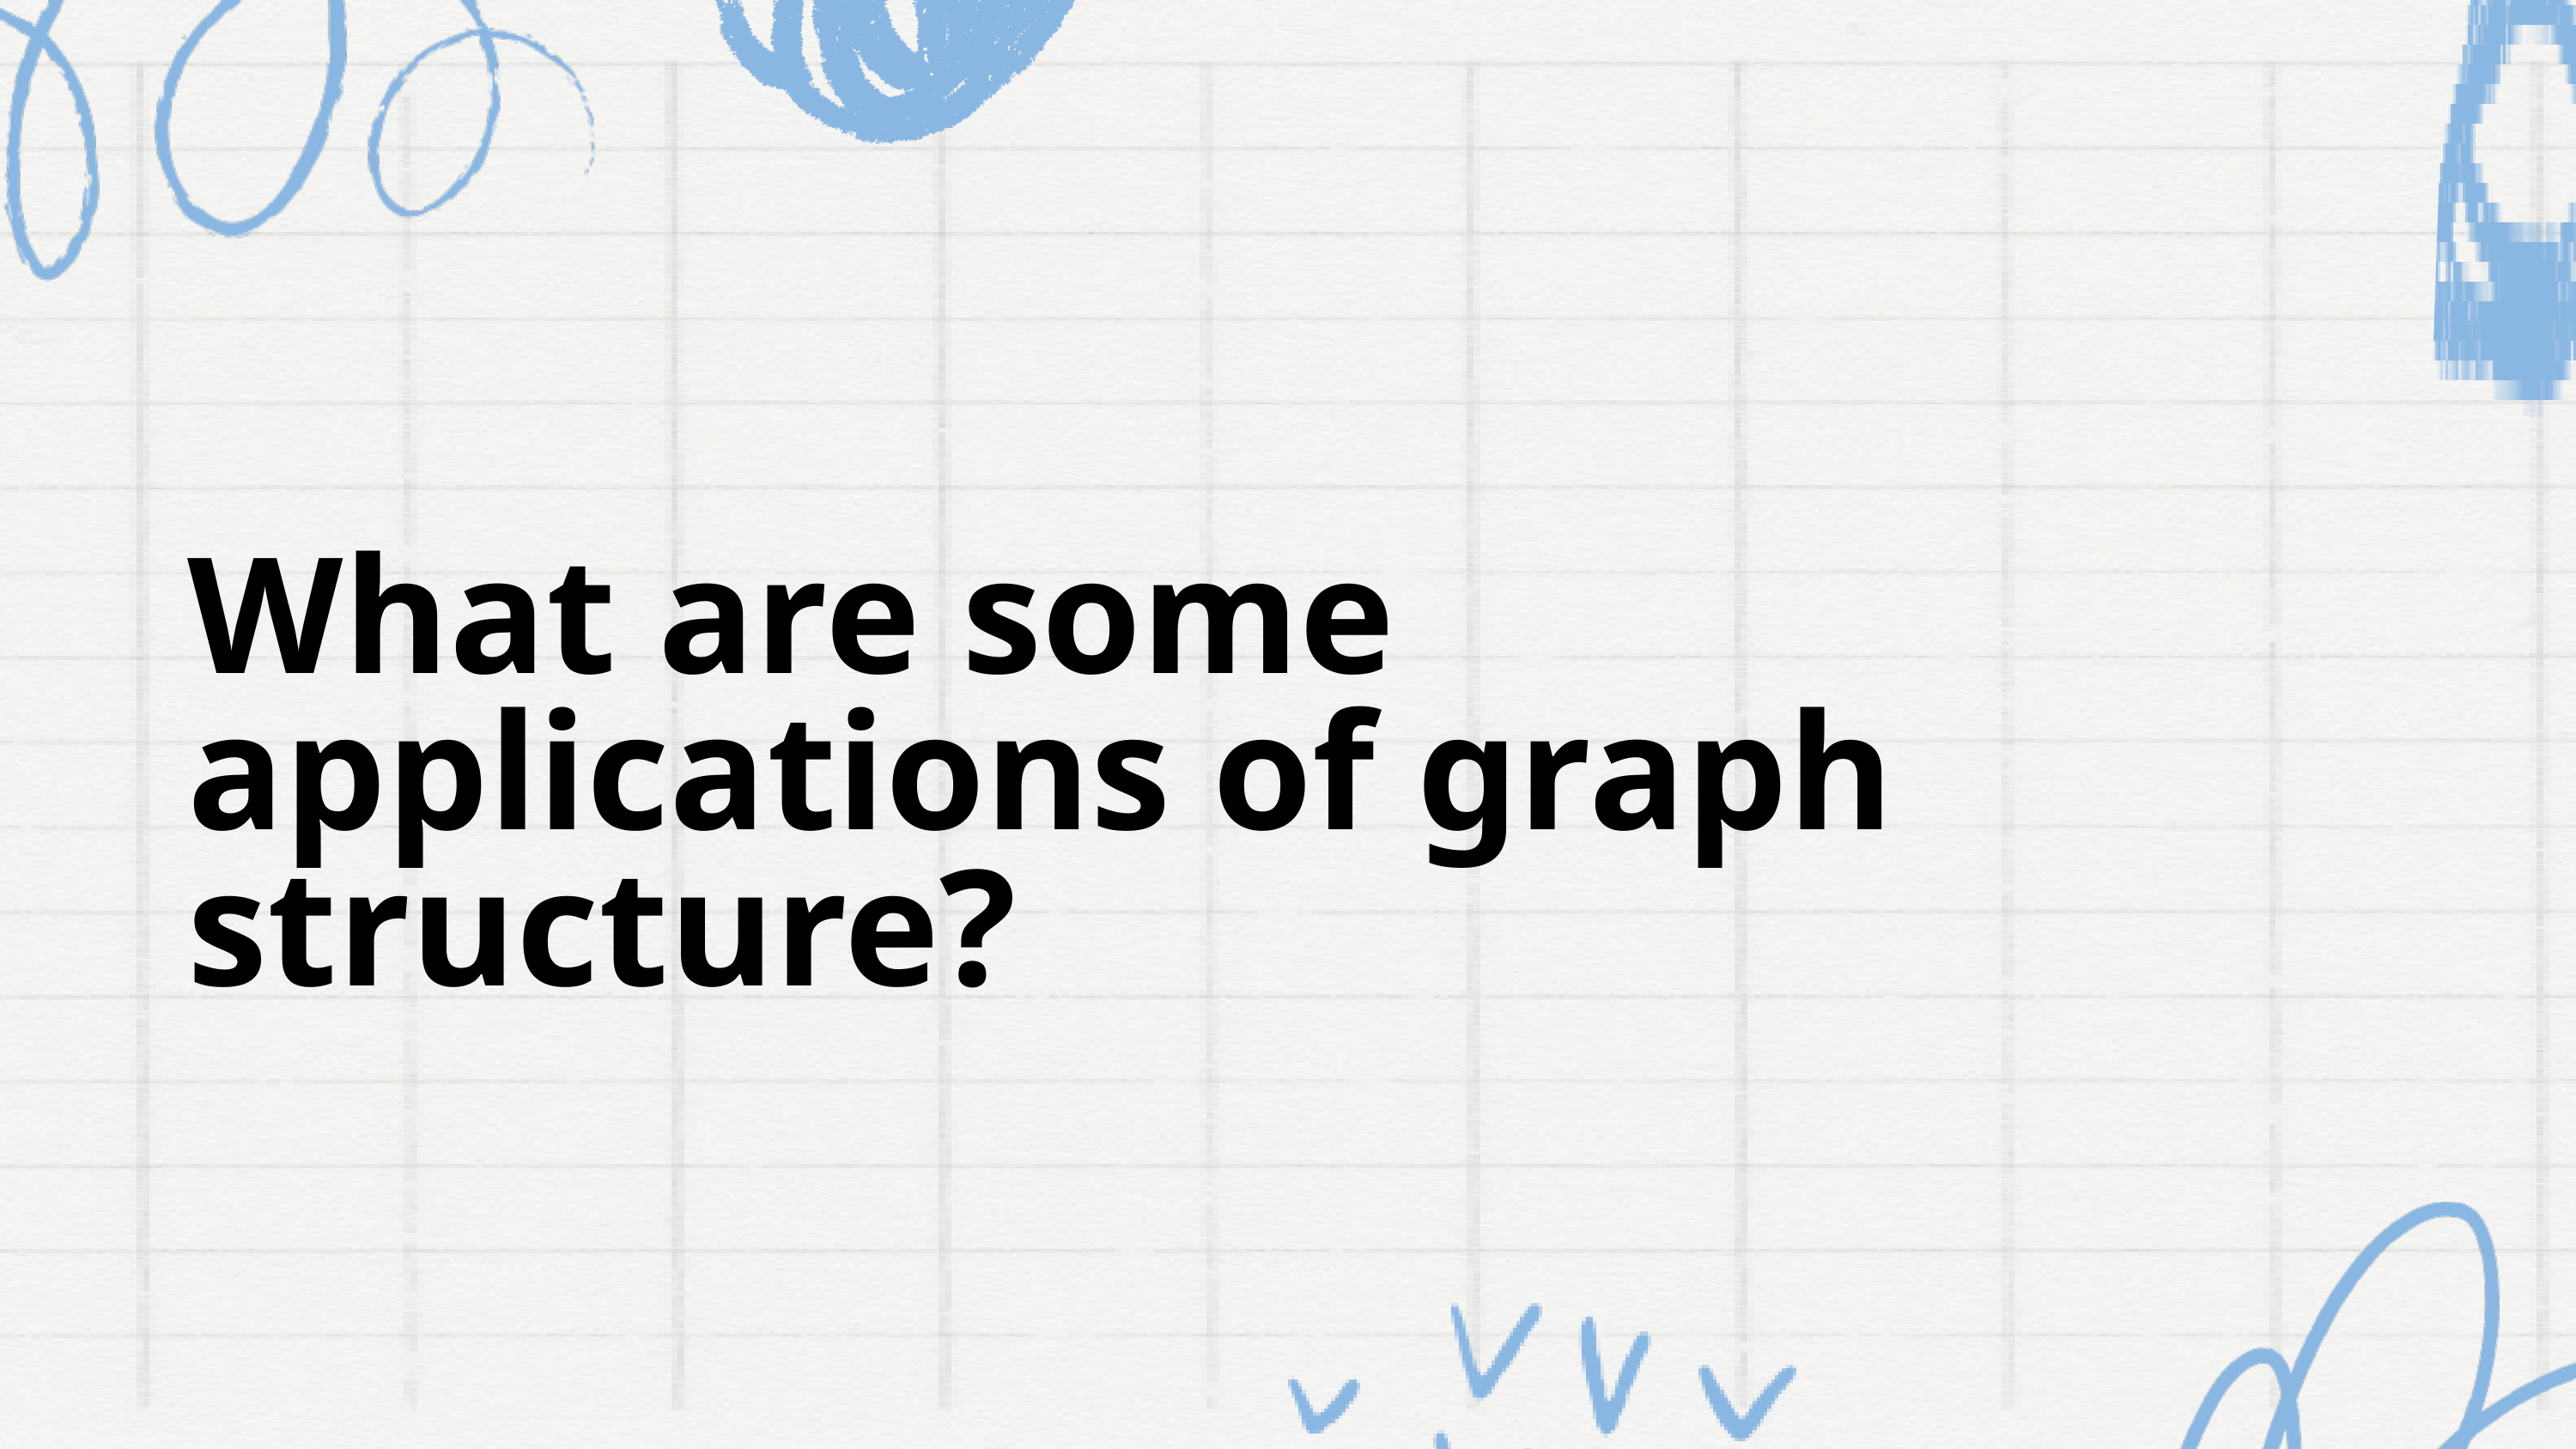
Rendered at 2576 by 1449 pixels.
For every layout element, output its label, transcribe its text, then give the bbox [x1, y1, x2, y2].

text_box [2431, 0, 2576, 419]
text_box What are some applications of graph structure? [187, 549, 2389, 1018]
text_box [0, 0, 596, 282]
text_box [704, 0, 1113, 145]
text_box [2162, 1202, 2576, 1449]
text_box [0, 0, 2576, 1449]
text_box [1288, 1303, 1862, 1449]
